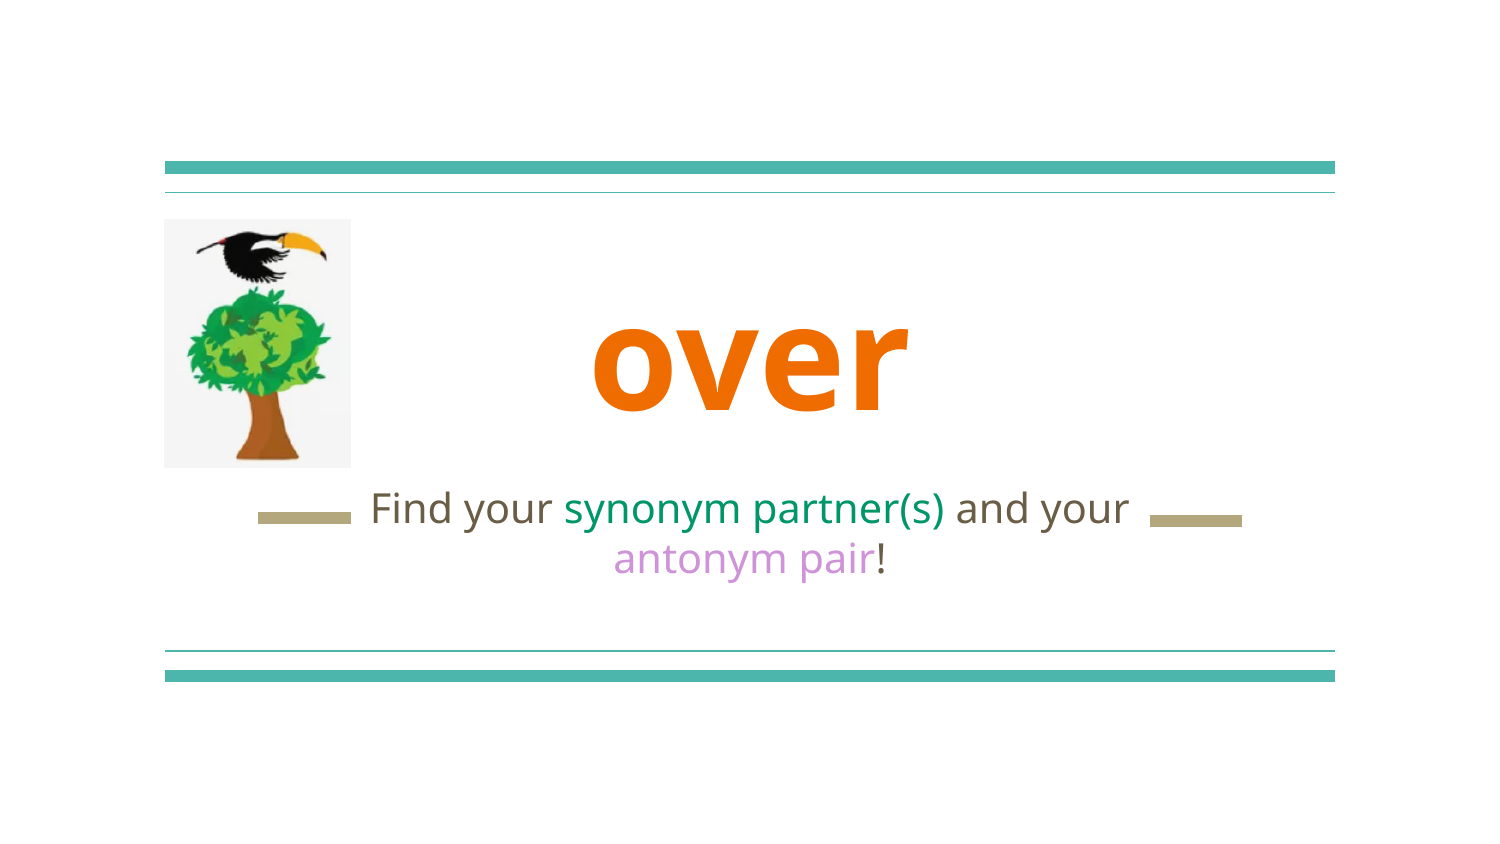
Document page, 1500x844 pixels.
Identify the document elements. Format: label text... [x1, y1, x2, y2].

subtitle Find your synonym partner(s) and your antonym pair! [350, 467, 1150, 598]
title over [355, 287, 1336, 456]
picture [164, 219, 351, 468]
